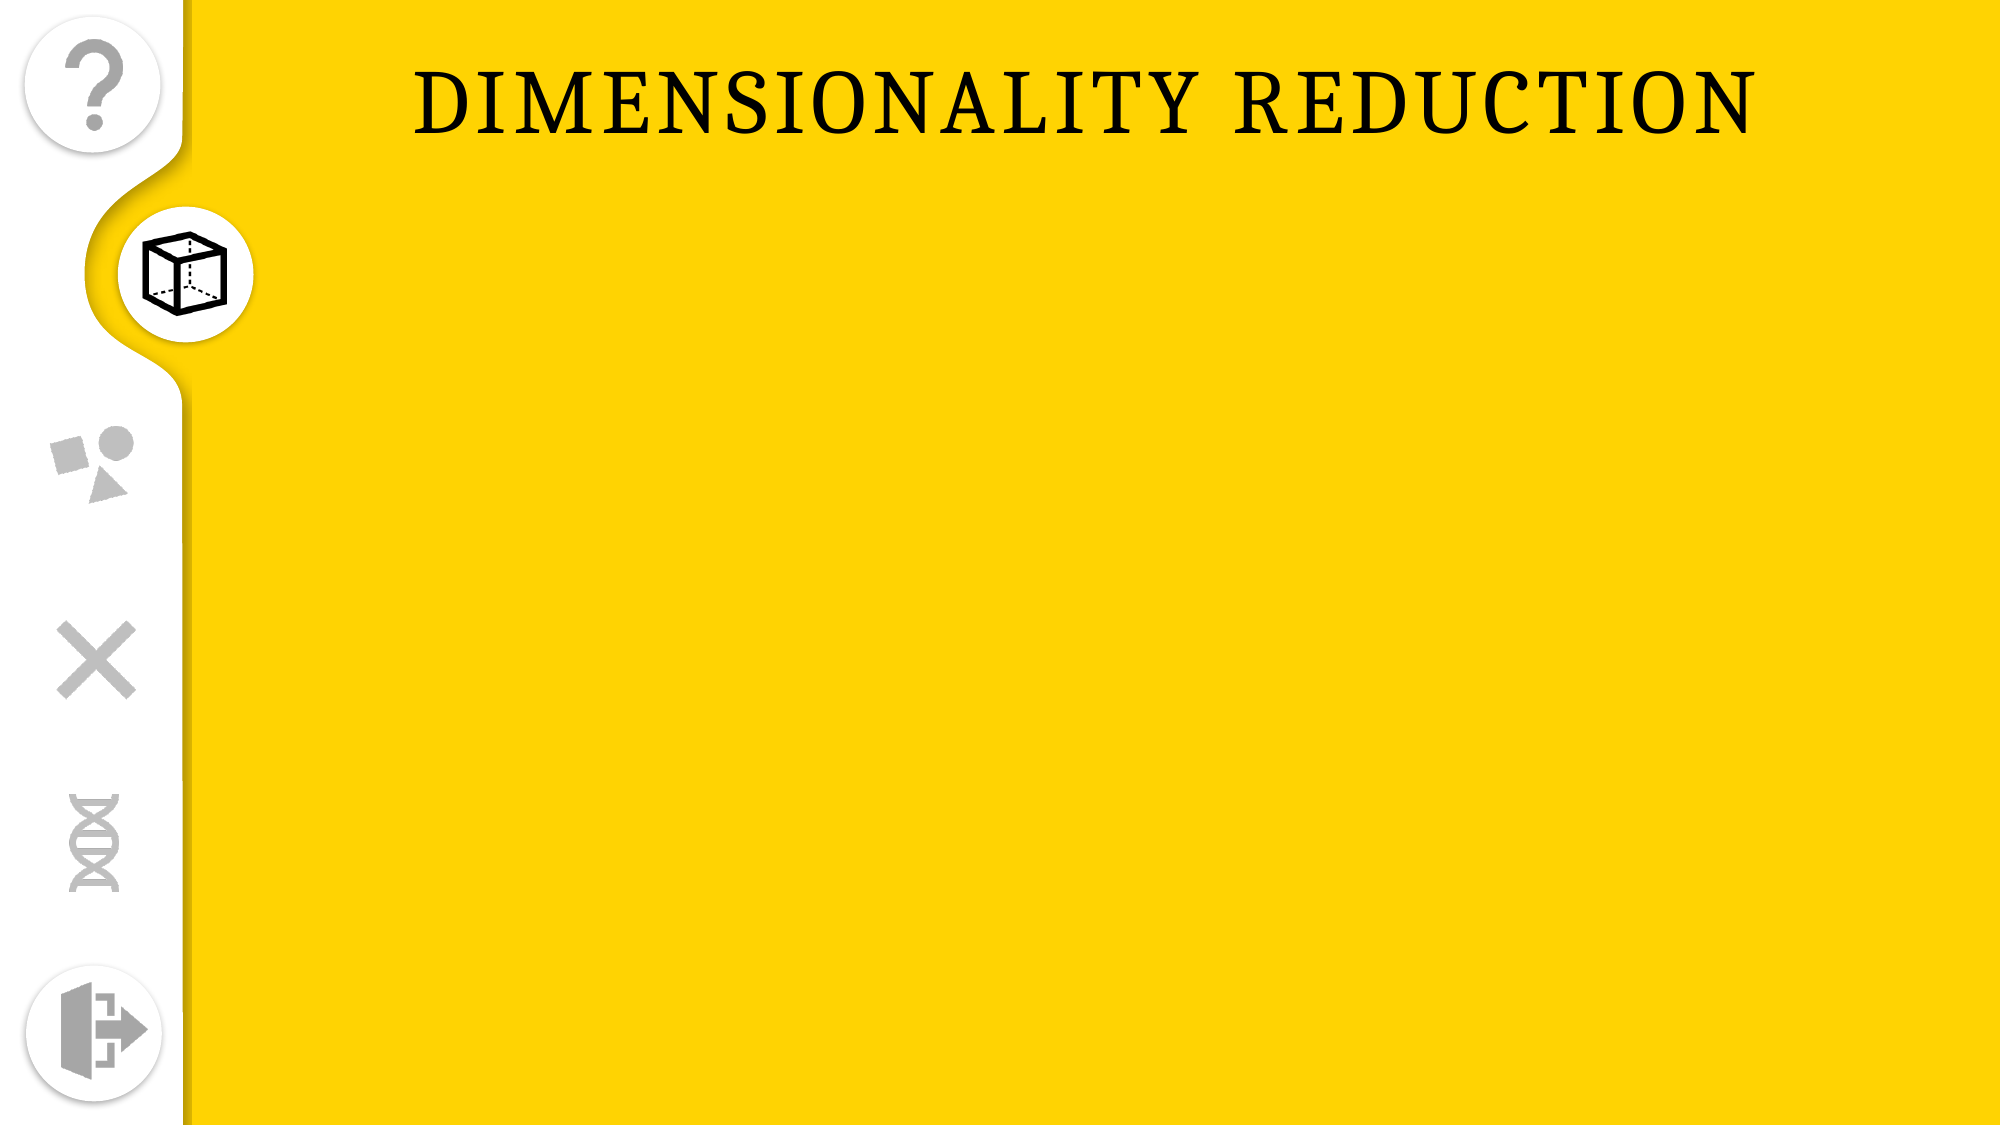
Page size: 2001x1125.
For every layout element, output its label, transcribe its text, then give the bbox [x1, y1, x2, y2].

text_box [24, 16, 161, 153]
picture [38, 410, 145, 518]
picture [40, 789, 148, 897]
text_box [117, 206, 254, 343]
picture [42, 605, 150, 713]
text_box Dimensionality reduction [185, 3, 1986, 191]
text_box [25, 965, 163, 1102]
text_box [0, 0, 184, 1125]
